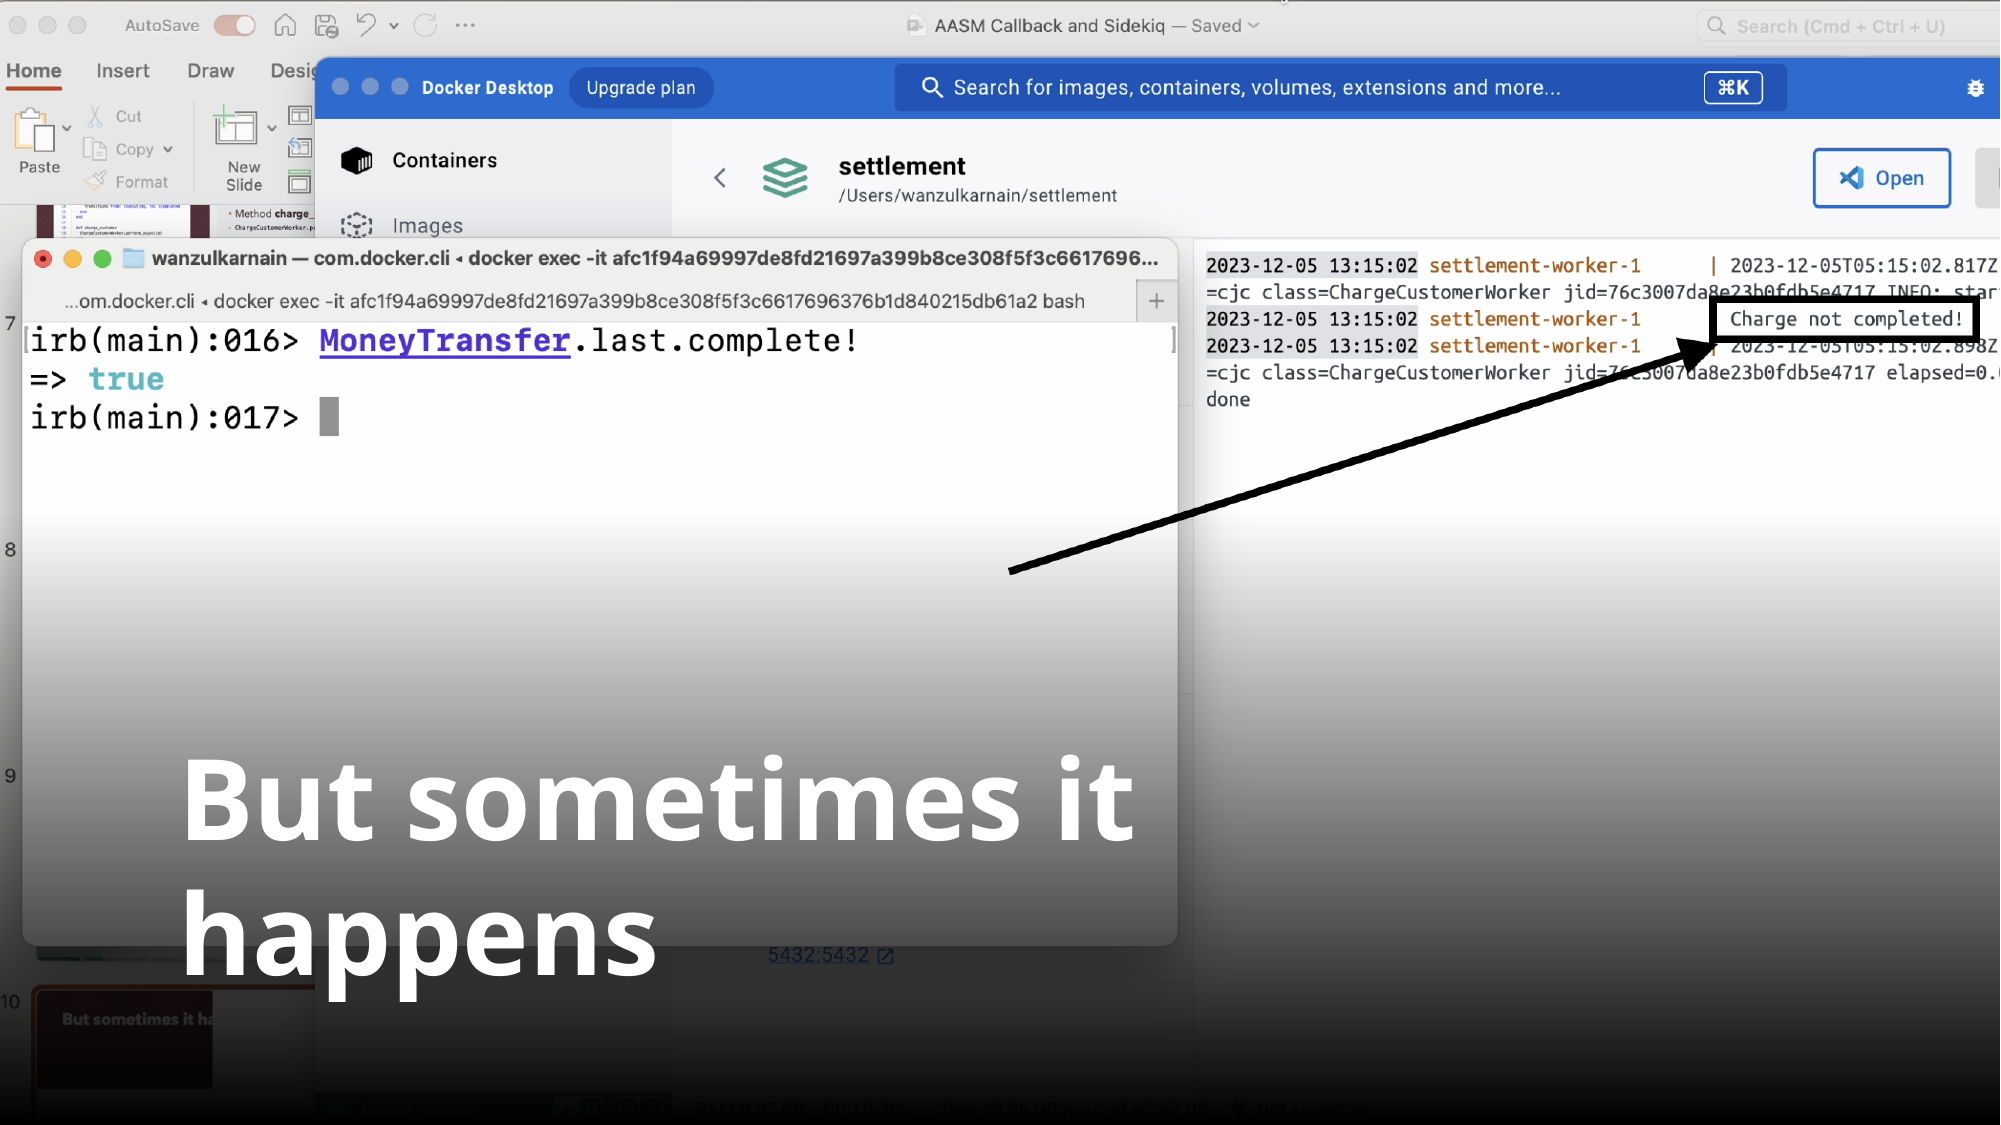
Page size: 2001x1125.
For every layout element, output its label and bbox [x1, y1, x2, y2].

list [0, 0, 2000, 1125]
